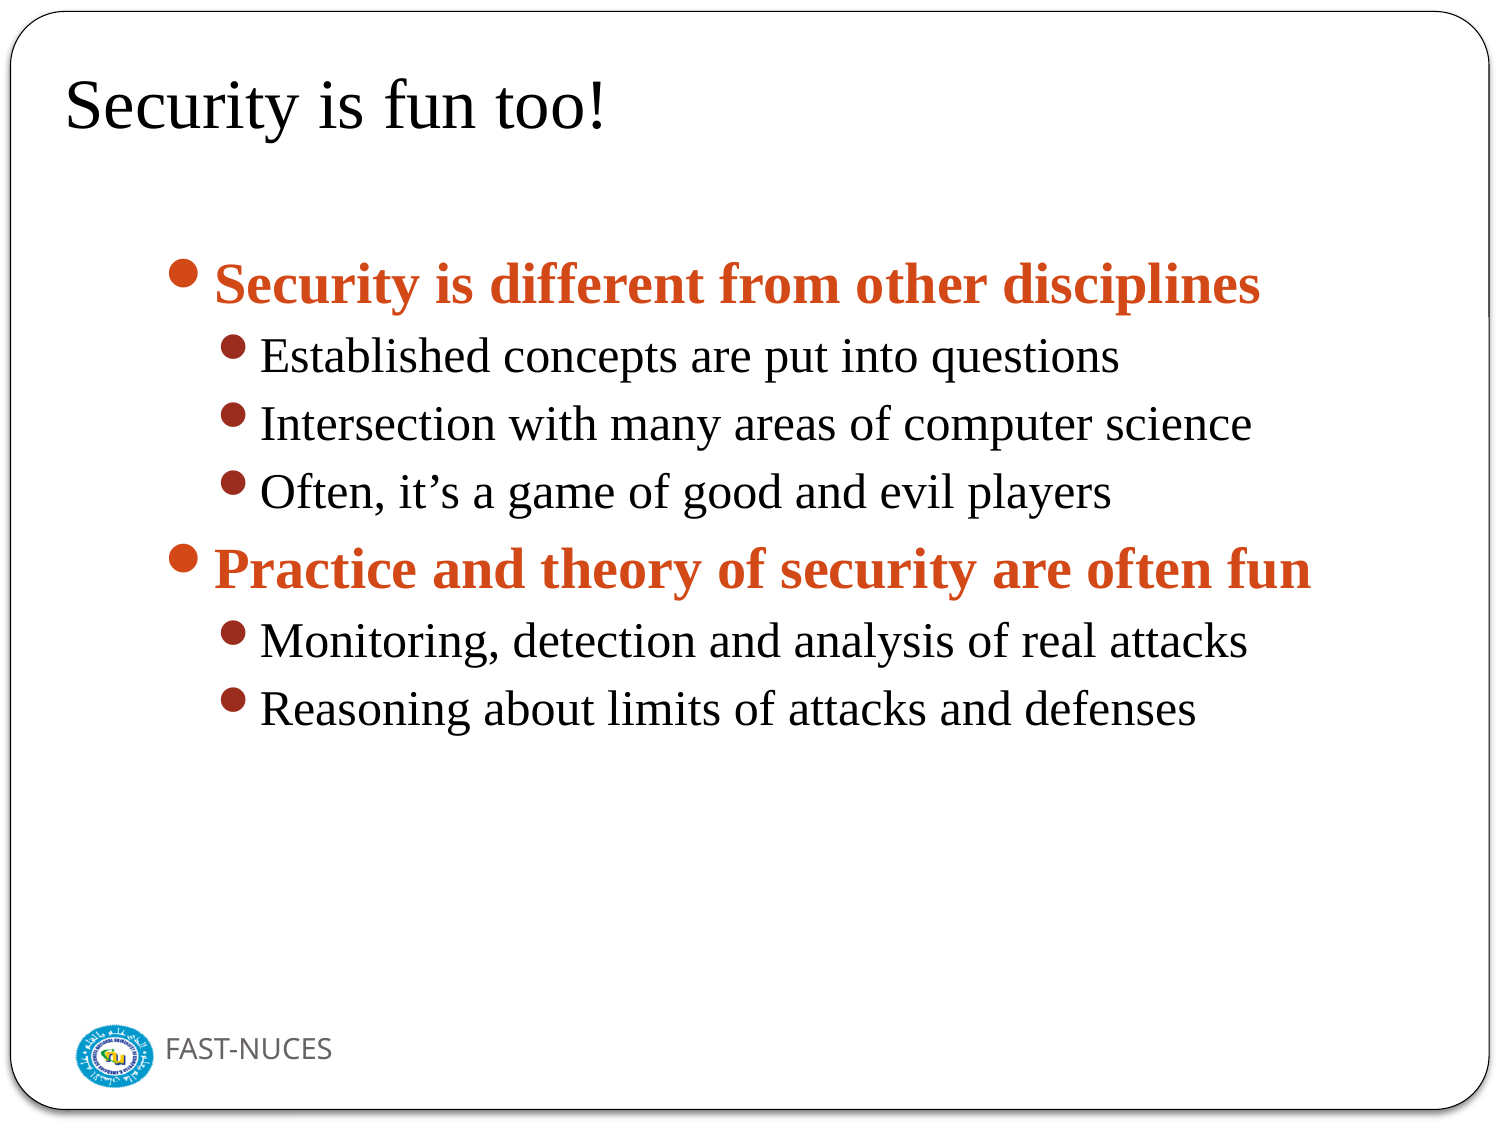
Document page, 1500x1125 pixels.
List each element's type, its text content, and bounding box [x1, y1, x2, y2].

footer FAST-NUCES [150, 1012, 800, 1088]
title Security is fun too! [50, 50, 1325, 158]
list Security is different from other disciplines Established concepts are put into questions Intersection with many areas of computer science Often, it’s a game of good and evil players Practice and theory of security are often fun Monitoring, detection and analysis of real attacks Reasoning about limits of attacks and defenses [150, 237, 1425, 863]
picture [123, 1060, 154, 1088]
picture [74, 1024, 154, 1088]
picture [91, 1038, 138, 1075]
